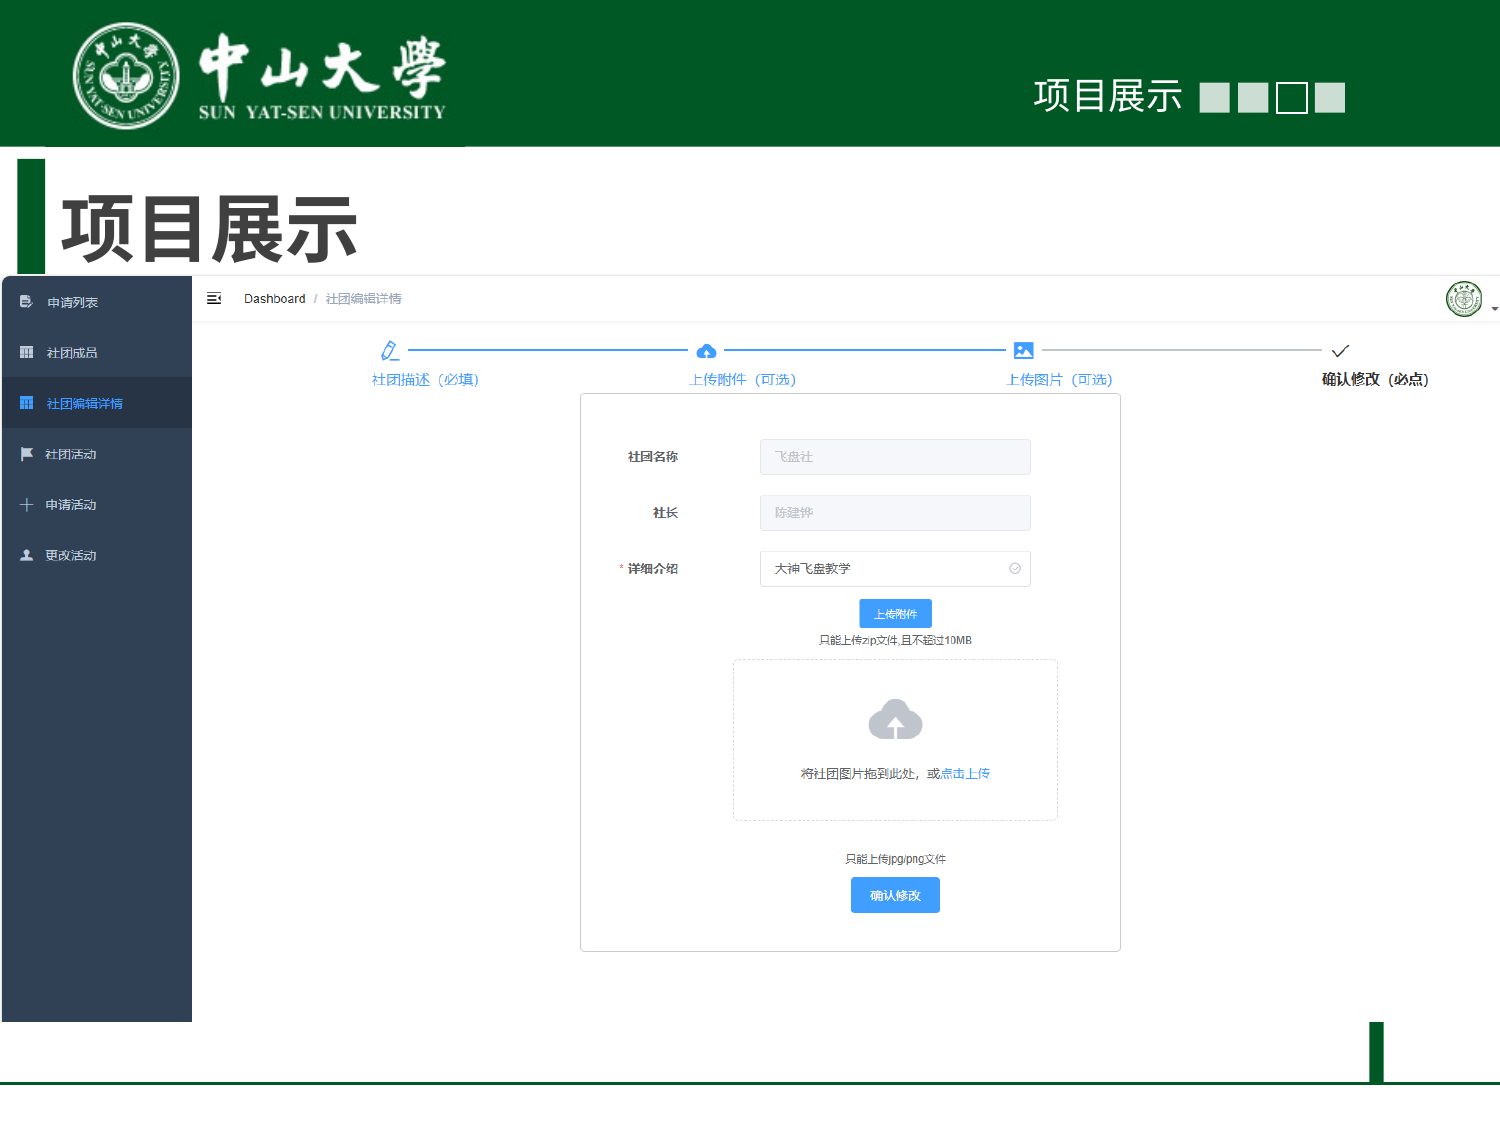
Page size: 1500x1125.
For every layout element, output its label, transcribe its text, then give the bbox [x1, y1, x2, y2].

text_box [1368, 1022, 1385, 1083]
text_box [1276, 82, 1308, 114]
text_box [1314, 82, 1346, 114]
picture [0, 274, 1500, 1022]
text_box [0, 0, 1500, 148]
text_box [1198, 82, 1231, 114]
text_box [16, 158, 46, 274]
text_box 项目展示 [1018, 64, 1199, 124]
text_box 项目展示 [46, 173, 529, 274]
picture [45, 0, 465, 147]
text_box [1237, 82, 1269, 114]
